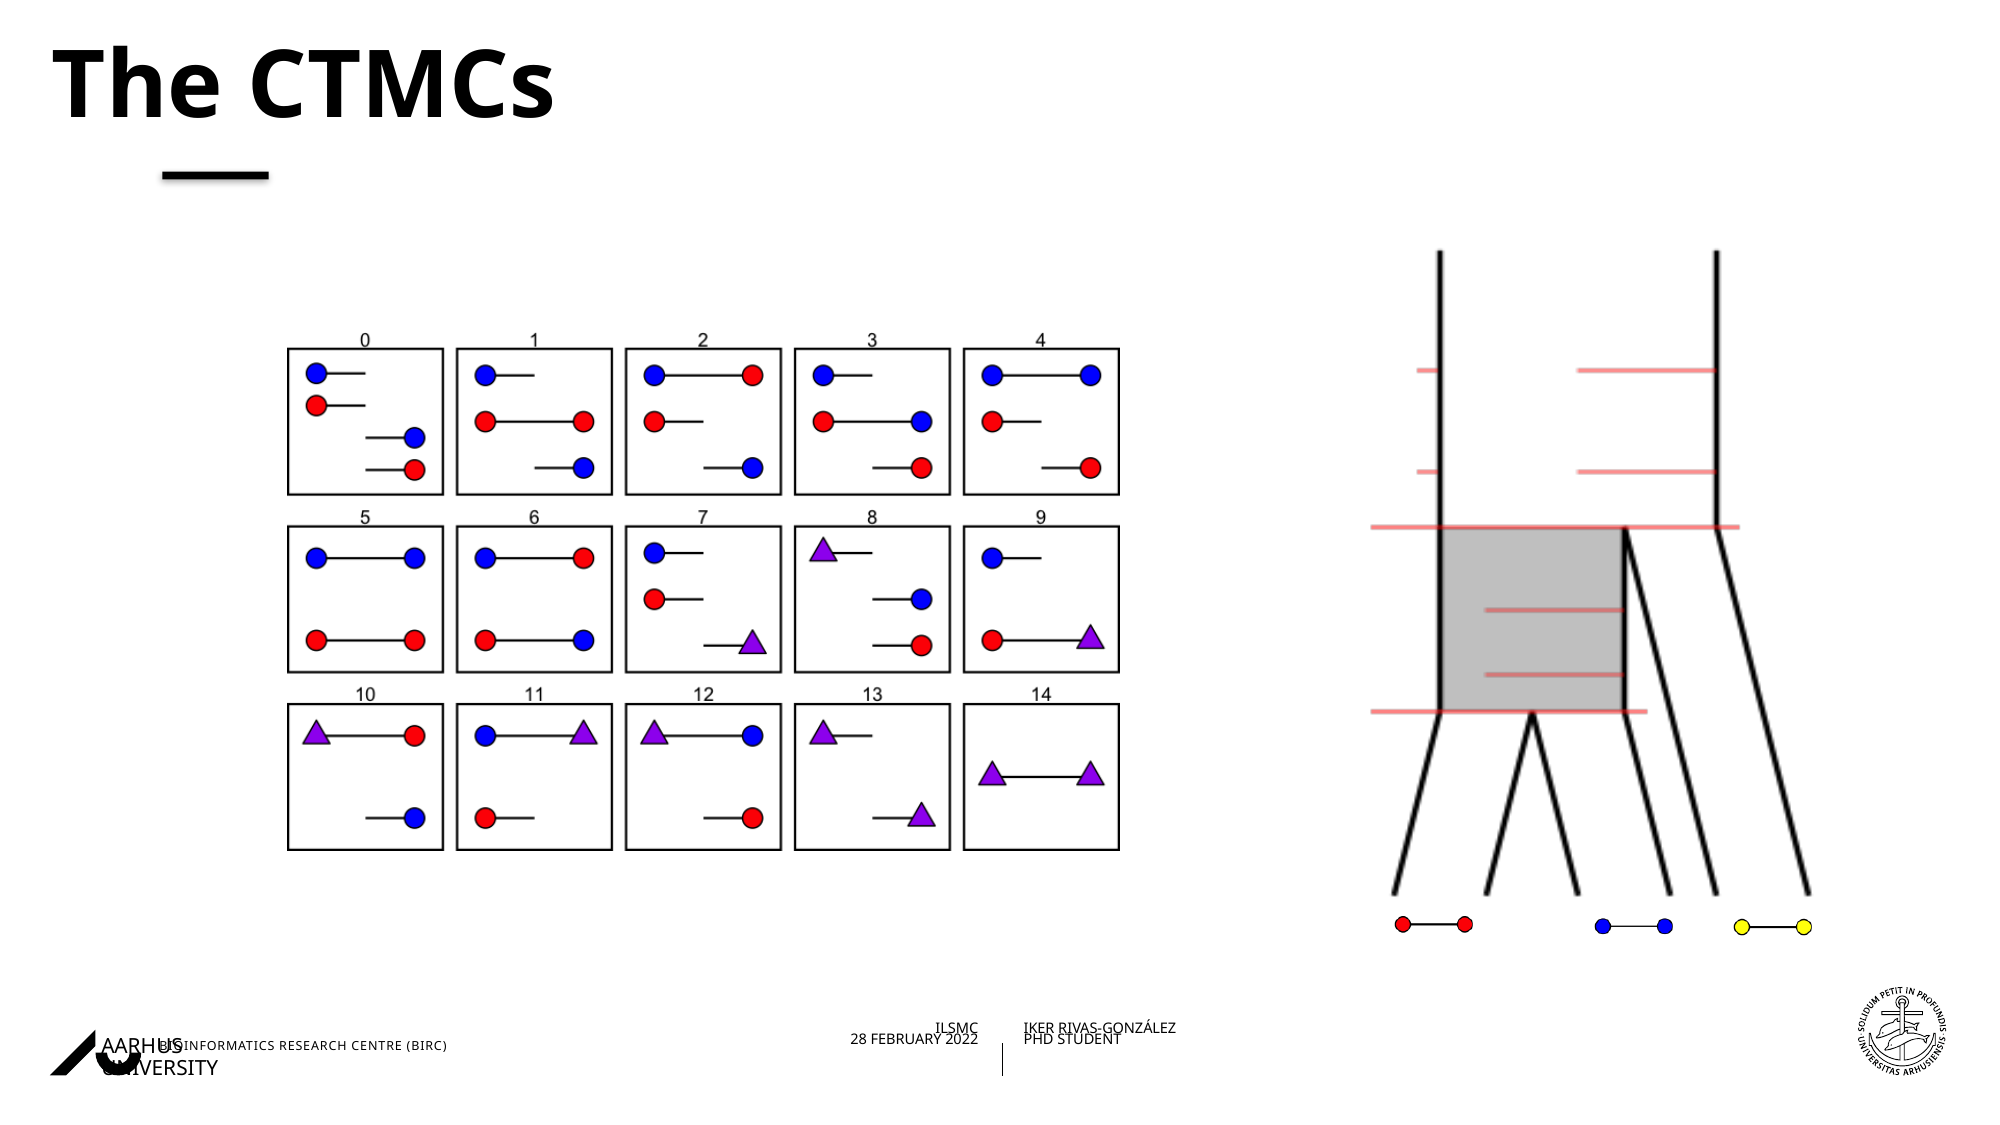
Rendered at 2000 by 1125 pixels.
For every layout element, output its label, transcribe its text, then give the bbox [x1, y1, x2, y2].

picture [286, 329, 1120, 851]
title The CTMCs [51, 37, 1948, 162]
picture [1141, 113, 2000, 1036]
